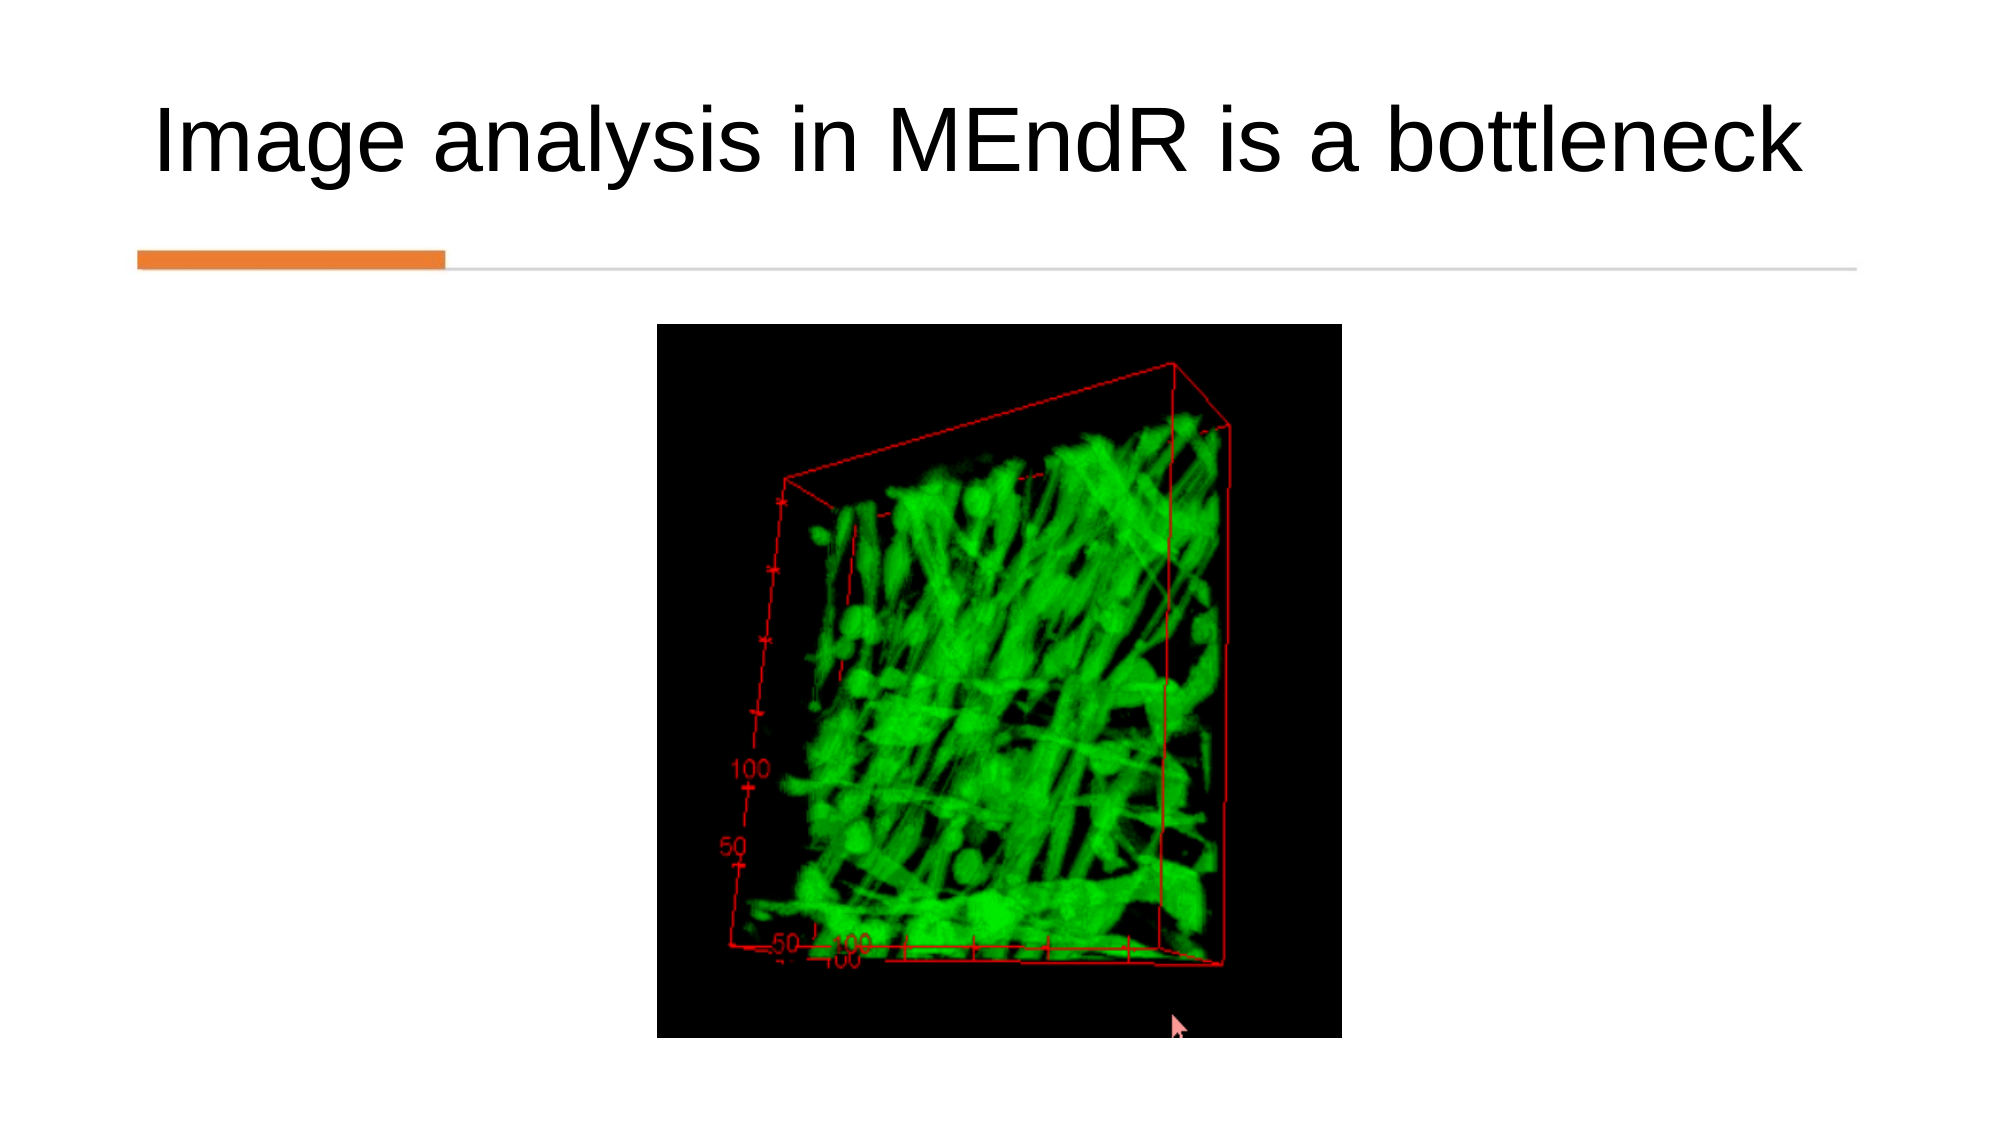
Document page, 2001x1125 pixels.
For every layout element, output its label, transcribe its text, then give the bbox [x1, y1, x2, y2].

title Image analysis in MEndR is a bottleneck [137, 32, 1863, 250]
picture [0, 0, 2001, 1125]
